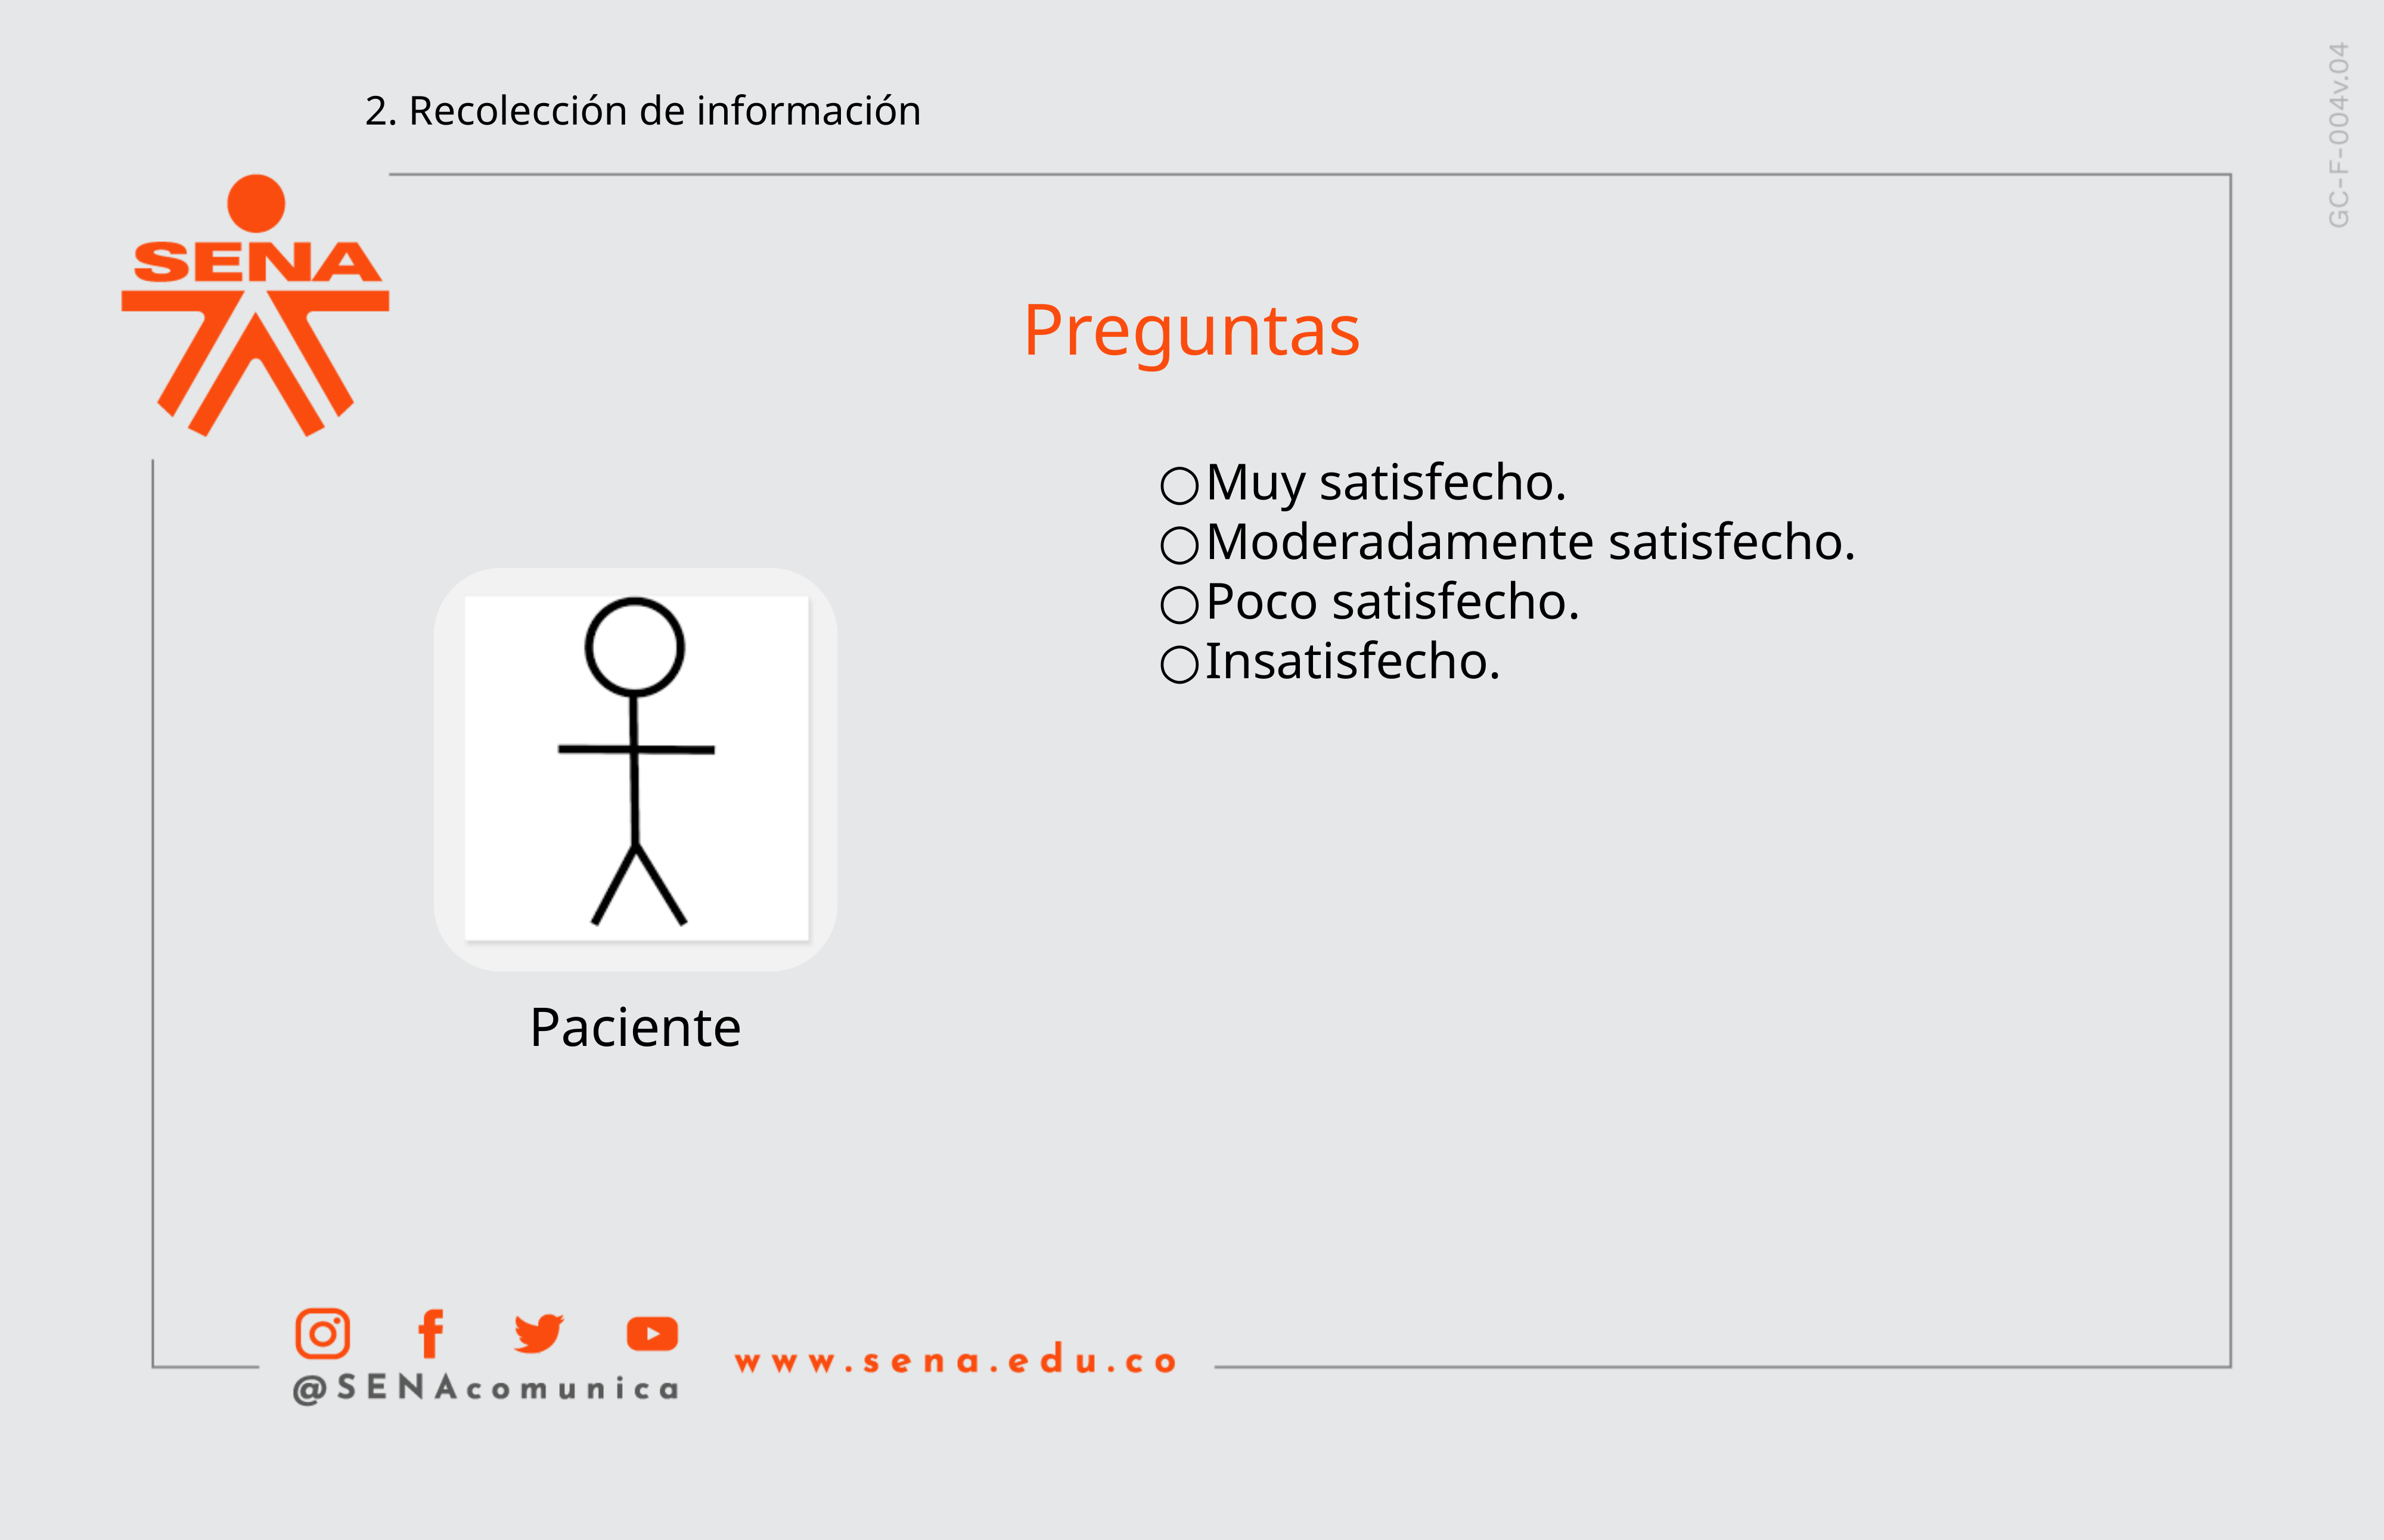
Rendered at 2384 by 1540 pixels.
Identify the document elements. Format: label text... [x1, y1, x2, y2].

text_box 2. Recolección de información [356, 80, 2226, 138]
text_box Paciente [414, 988, 858, 1061]
text_box Muy satisfecho. Moderadamente satisfecho. Poco satisfecho. Insatisfecho. [1048, 443, 2046, 755]
text_box Preguntas [944, 280, 1440, 374]
picture [0, 0, 2384, 1540]
